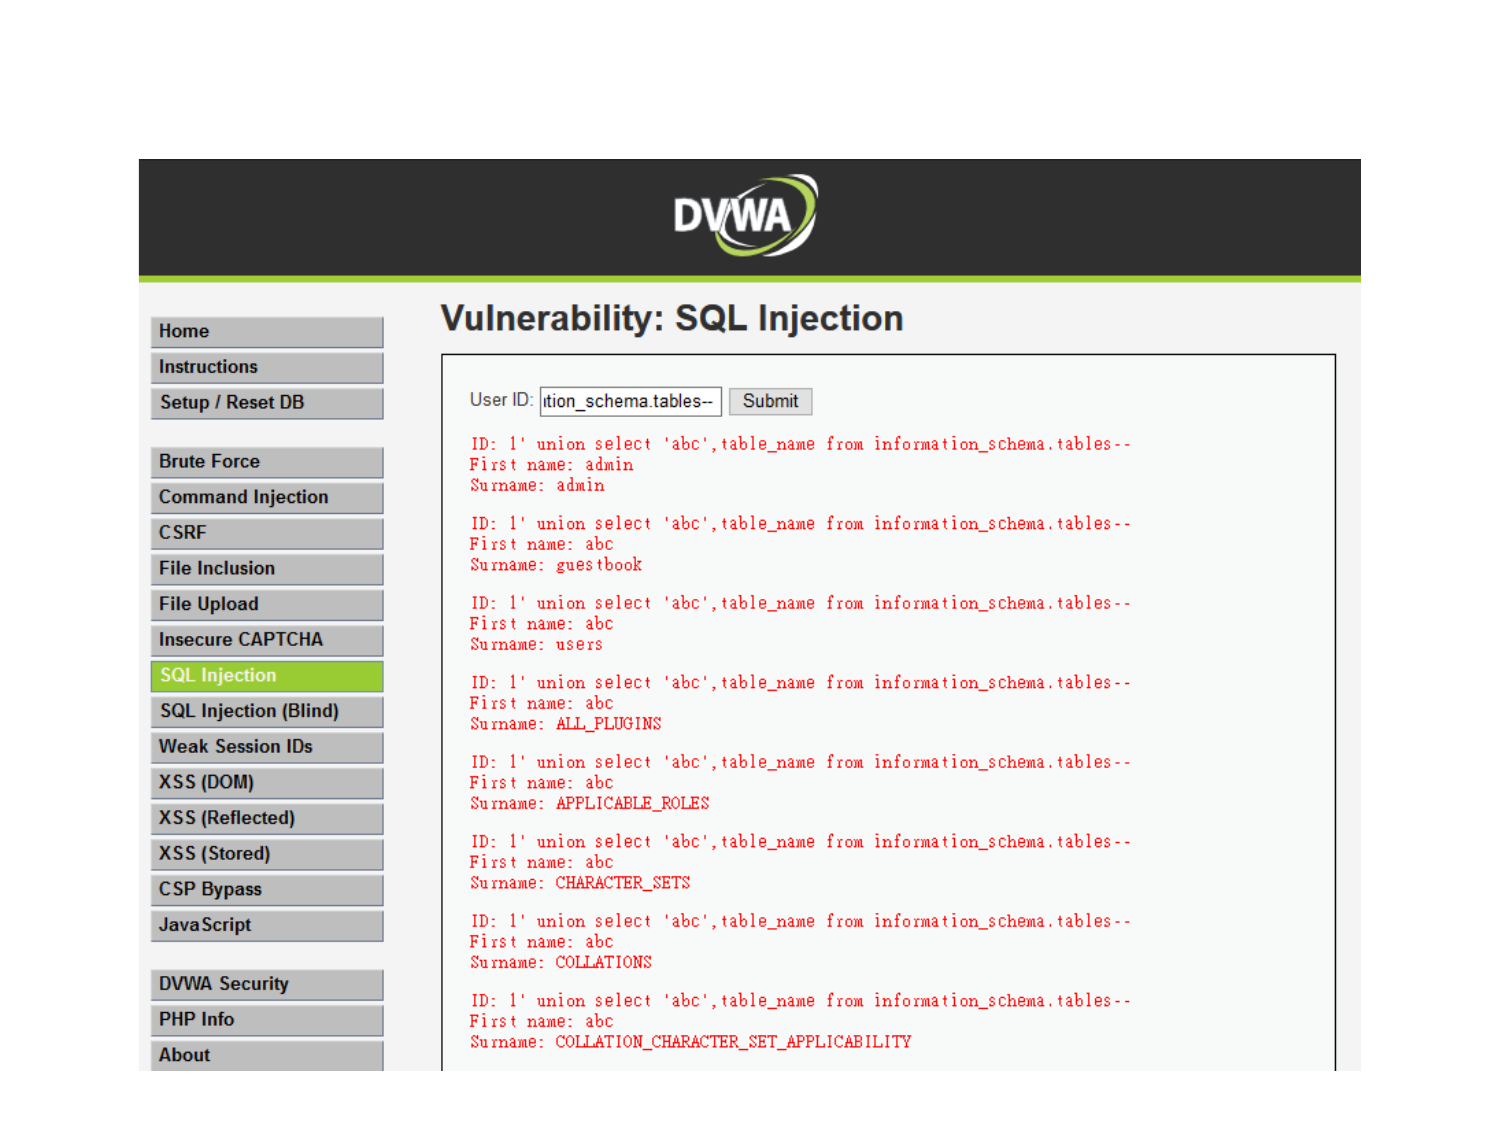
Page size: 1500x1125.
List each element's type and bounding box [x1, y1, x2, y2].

list [138, 158, 1362, 1081]
